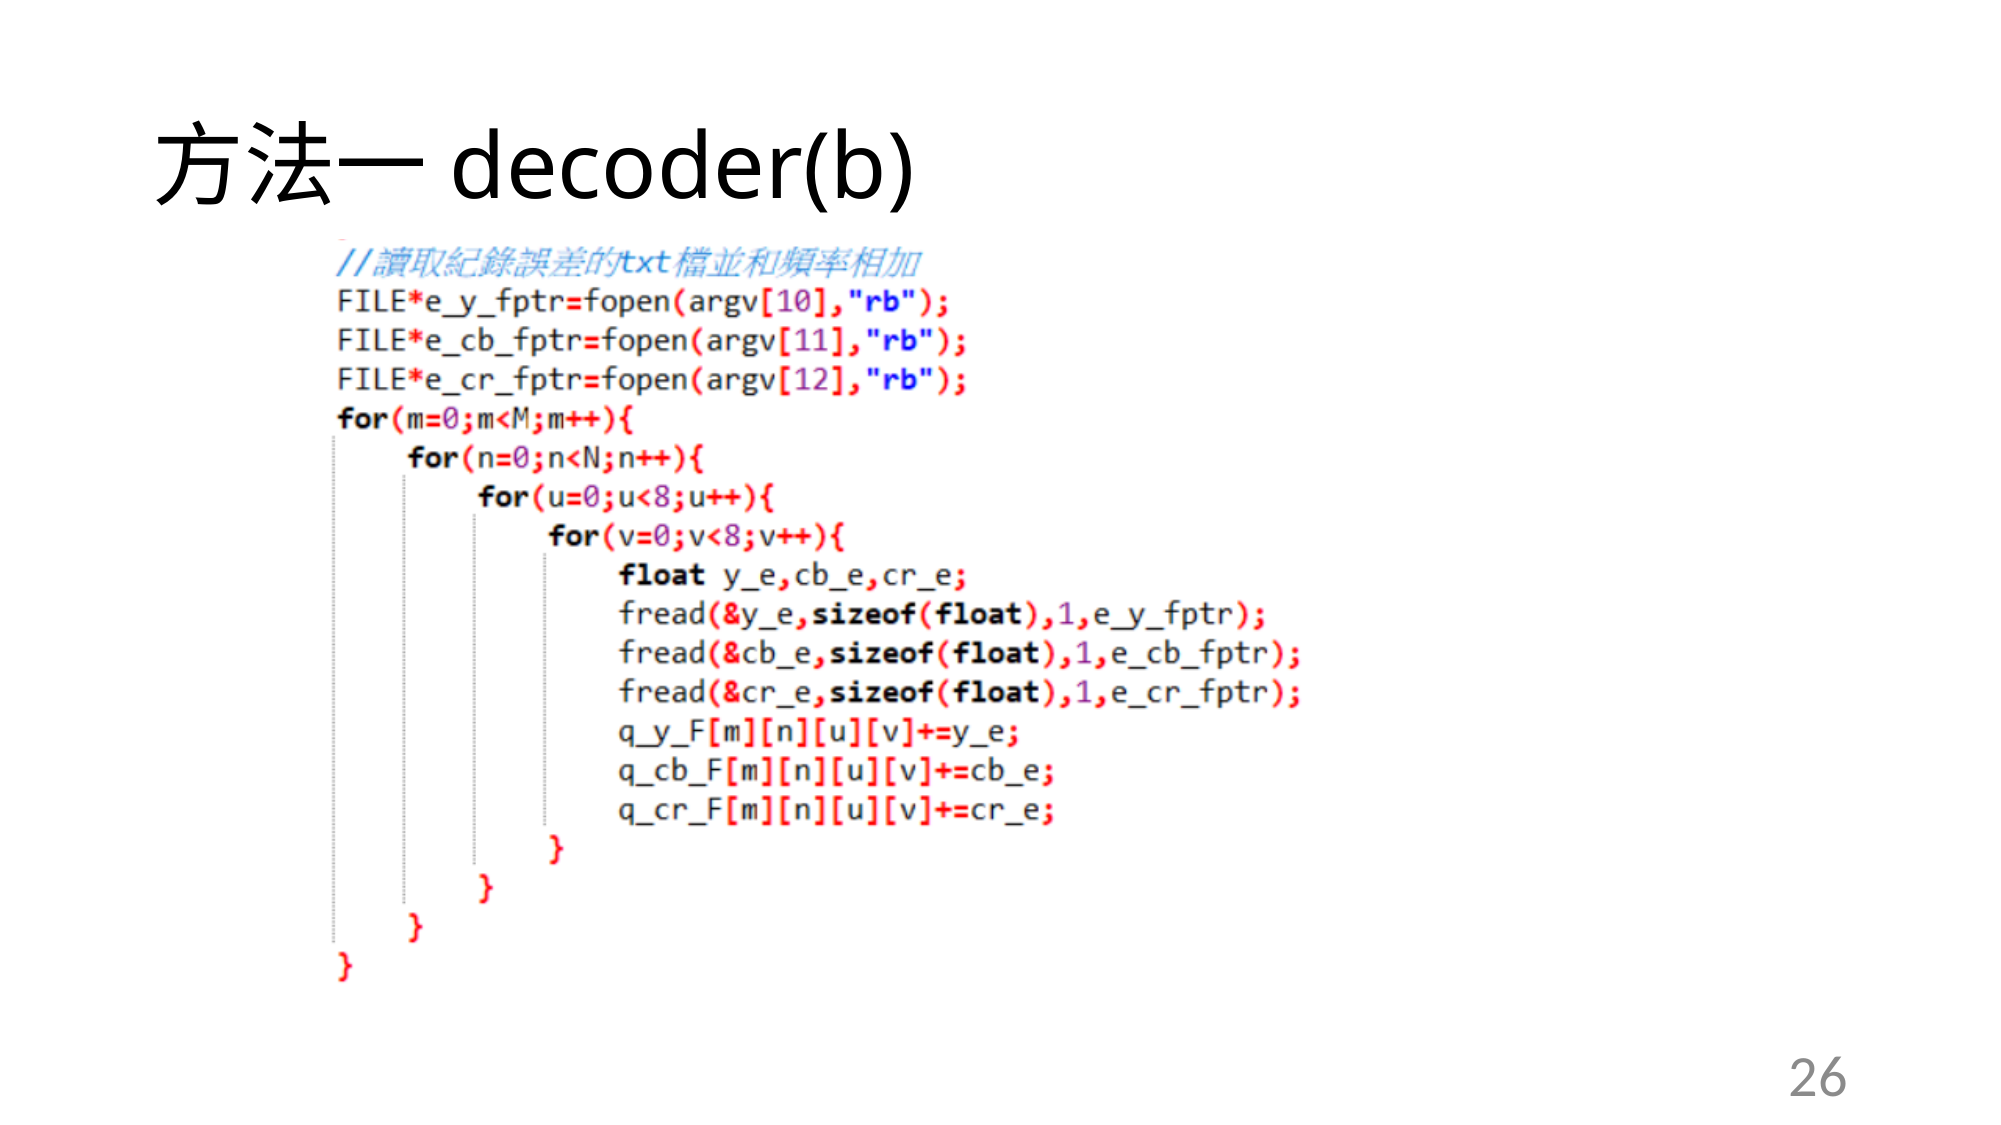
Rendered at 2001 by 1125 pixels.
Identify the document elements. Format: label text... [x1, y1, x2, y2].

picture [268, 239, 1397, 1002]
title 方法一decoder(b) [137, 59, 1863, 278]
slide_number 26 [1412, 1042, 1863, 1103]
